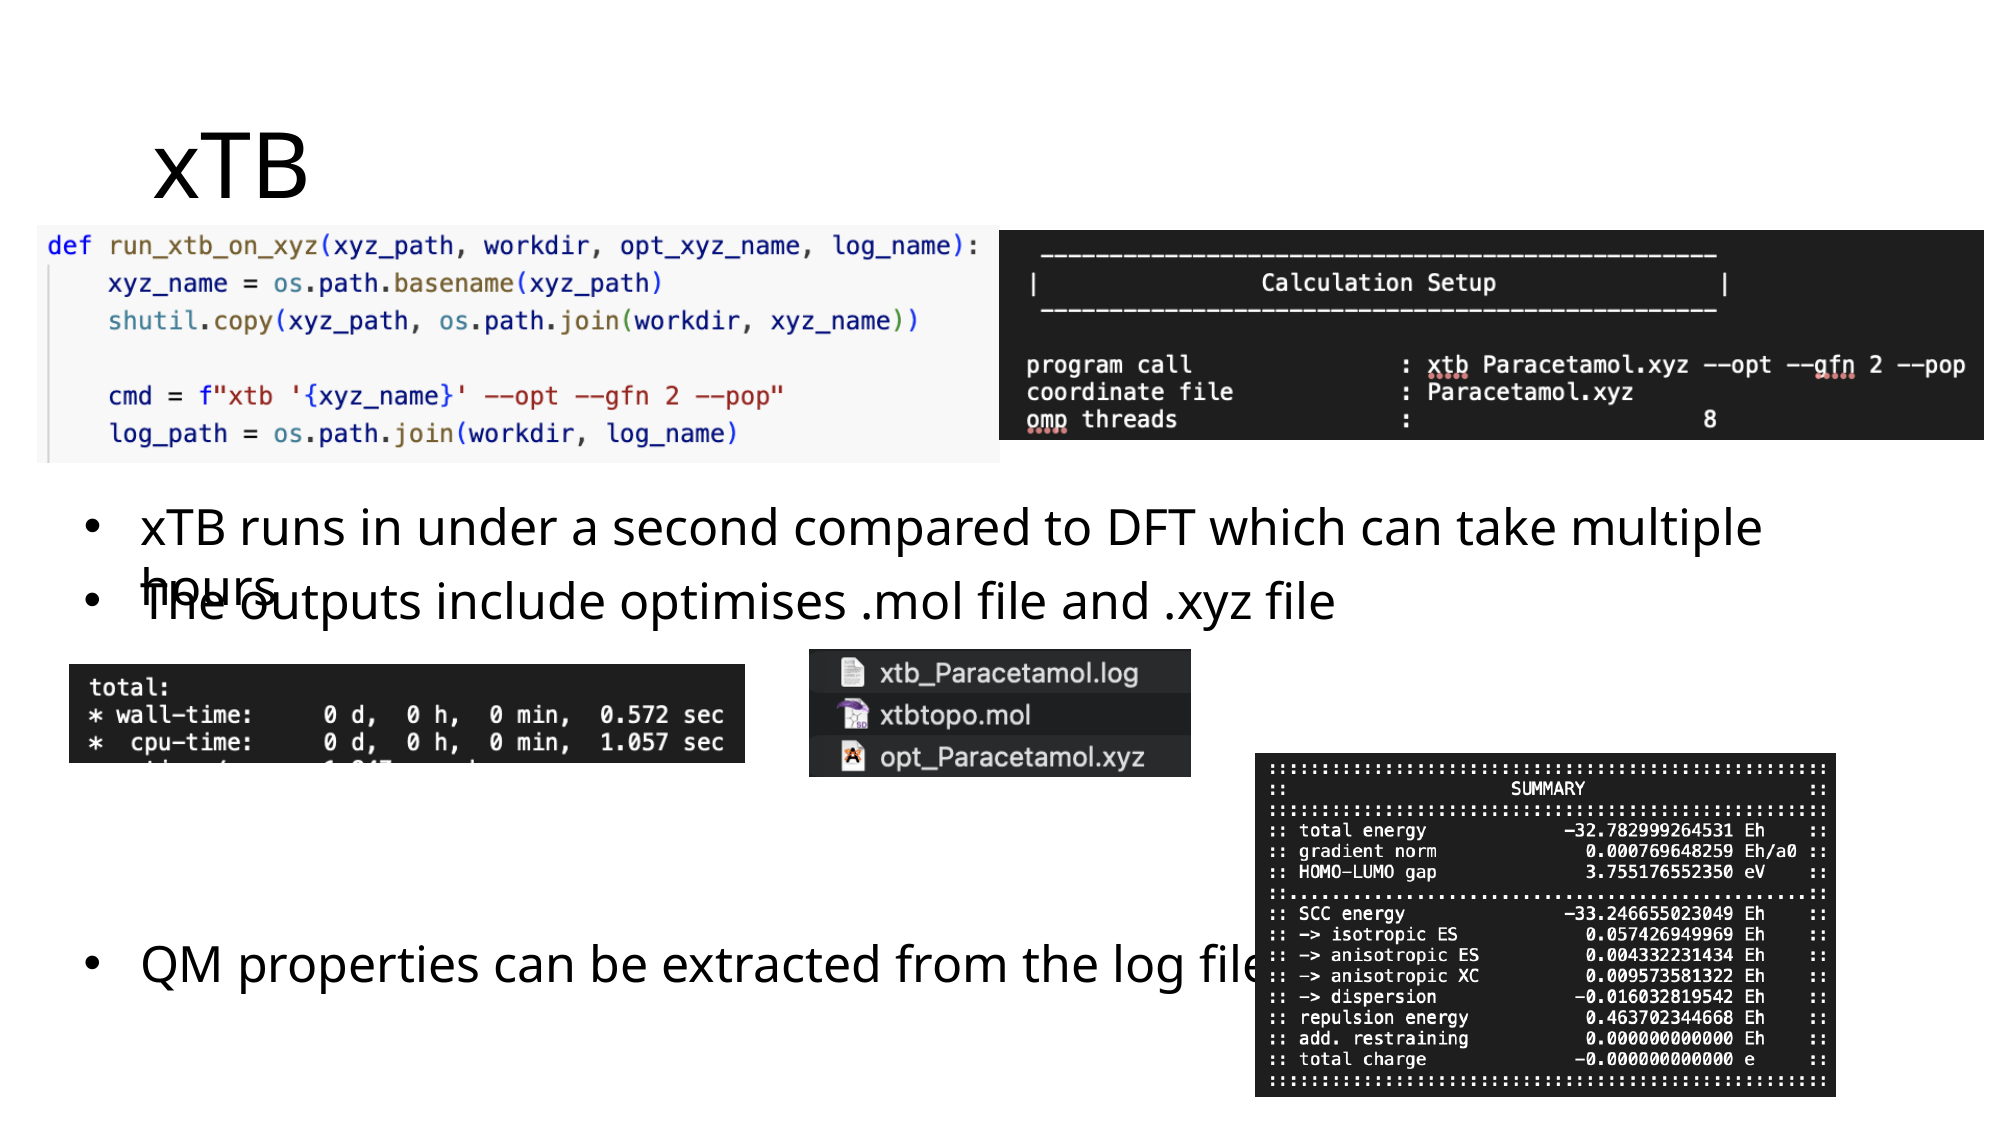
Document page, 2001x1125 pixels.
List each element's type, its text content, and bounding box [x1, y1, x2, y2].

text_box The outputs include optimises .mol file and .xyz file [69, 561, 1734, 637]
text_box QM properties can be extracted from the log file: [69, 925, 1255, 1000]
title xTB [137, 59, 1863, 230]
picture [68, 663, 745, 763]
text_box xTB runs in under a second compared to DFT which can take multiple hours [69, 488, 1884, 623]
picture [808, 649, 1192, 778]
picture [1255, 752, 1837, 1098]
picture [36, 224, 1984, 464]
